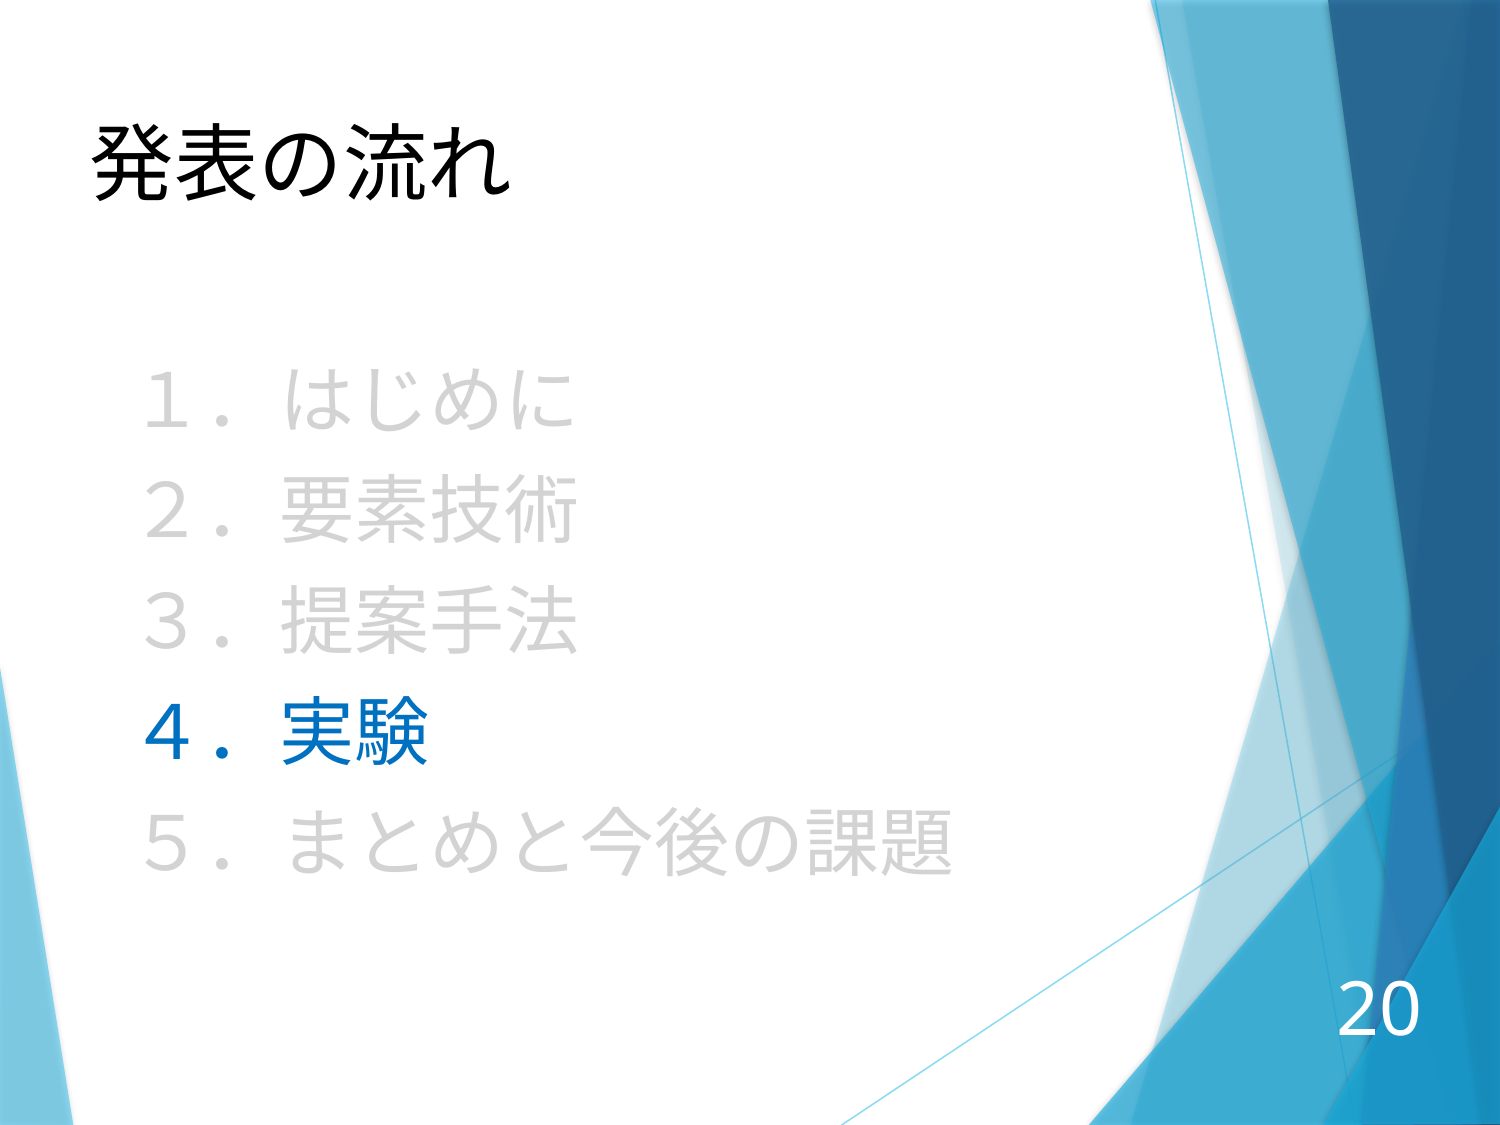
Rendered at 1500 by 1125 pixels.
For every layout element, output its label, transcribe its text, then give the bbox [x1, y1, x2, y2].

text_box １．はじめに ２．要素技術 ３．提案手法 ４．実験 ５．まとめと今後の課題 [114, 344, 1235, 986]
text_box 発表の流れ [75, 103, 553, 219]
slide_number 20 [1311, 971, 1438, 1051]
